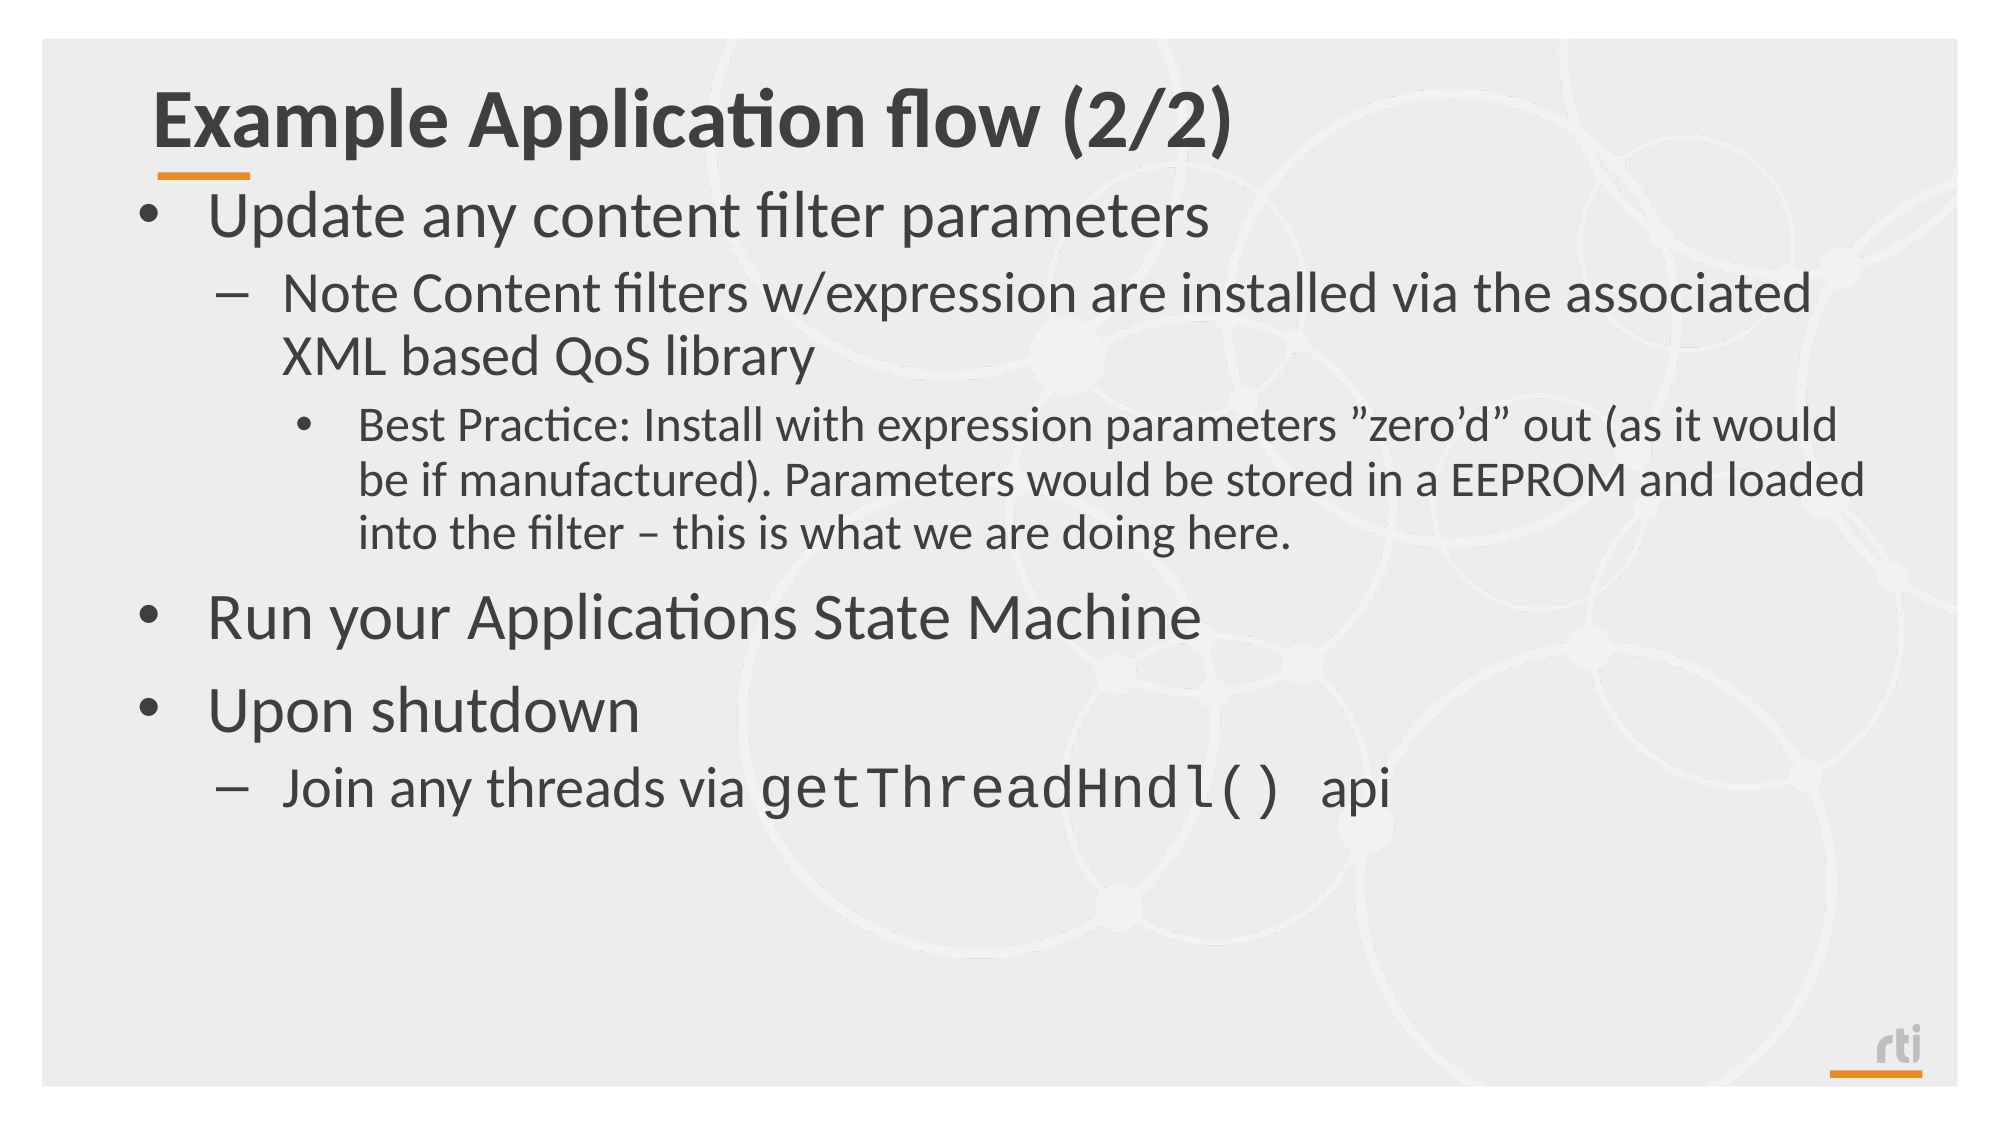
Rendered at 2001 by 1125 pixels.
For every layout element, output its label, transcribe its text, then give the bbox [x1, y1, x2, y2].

title Example Application flow (2/2) [137, 66, 1863, 172]
picture [1914, 1024, 1920, 1063]
list Update any content filter parameters Note Content filters w/expression are installed via the associated XML based QoS library Best Practice: Install with expression parameters ”zero’d” out (as it would be if manufactured). Parameters would be stored in a EEPROM and loaded into the filter – this is what we are doing here. Run your Applications State Machine Upon shutdown Join any threads via getThreadHndl() api [117, 172, 1914, 1125]
